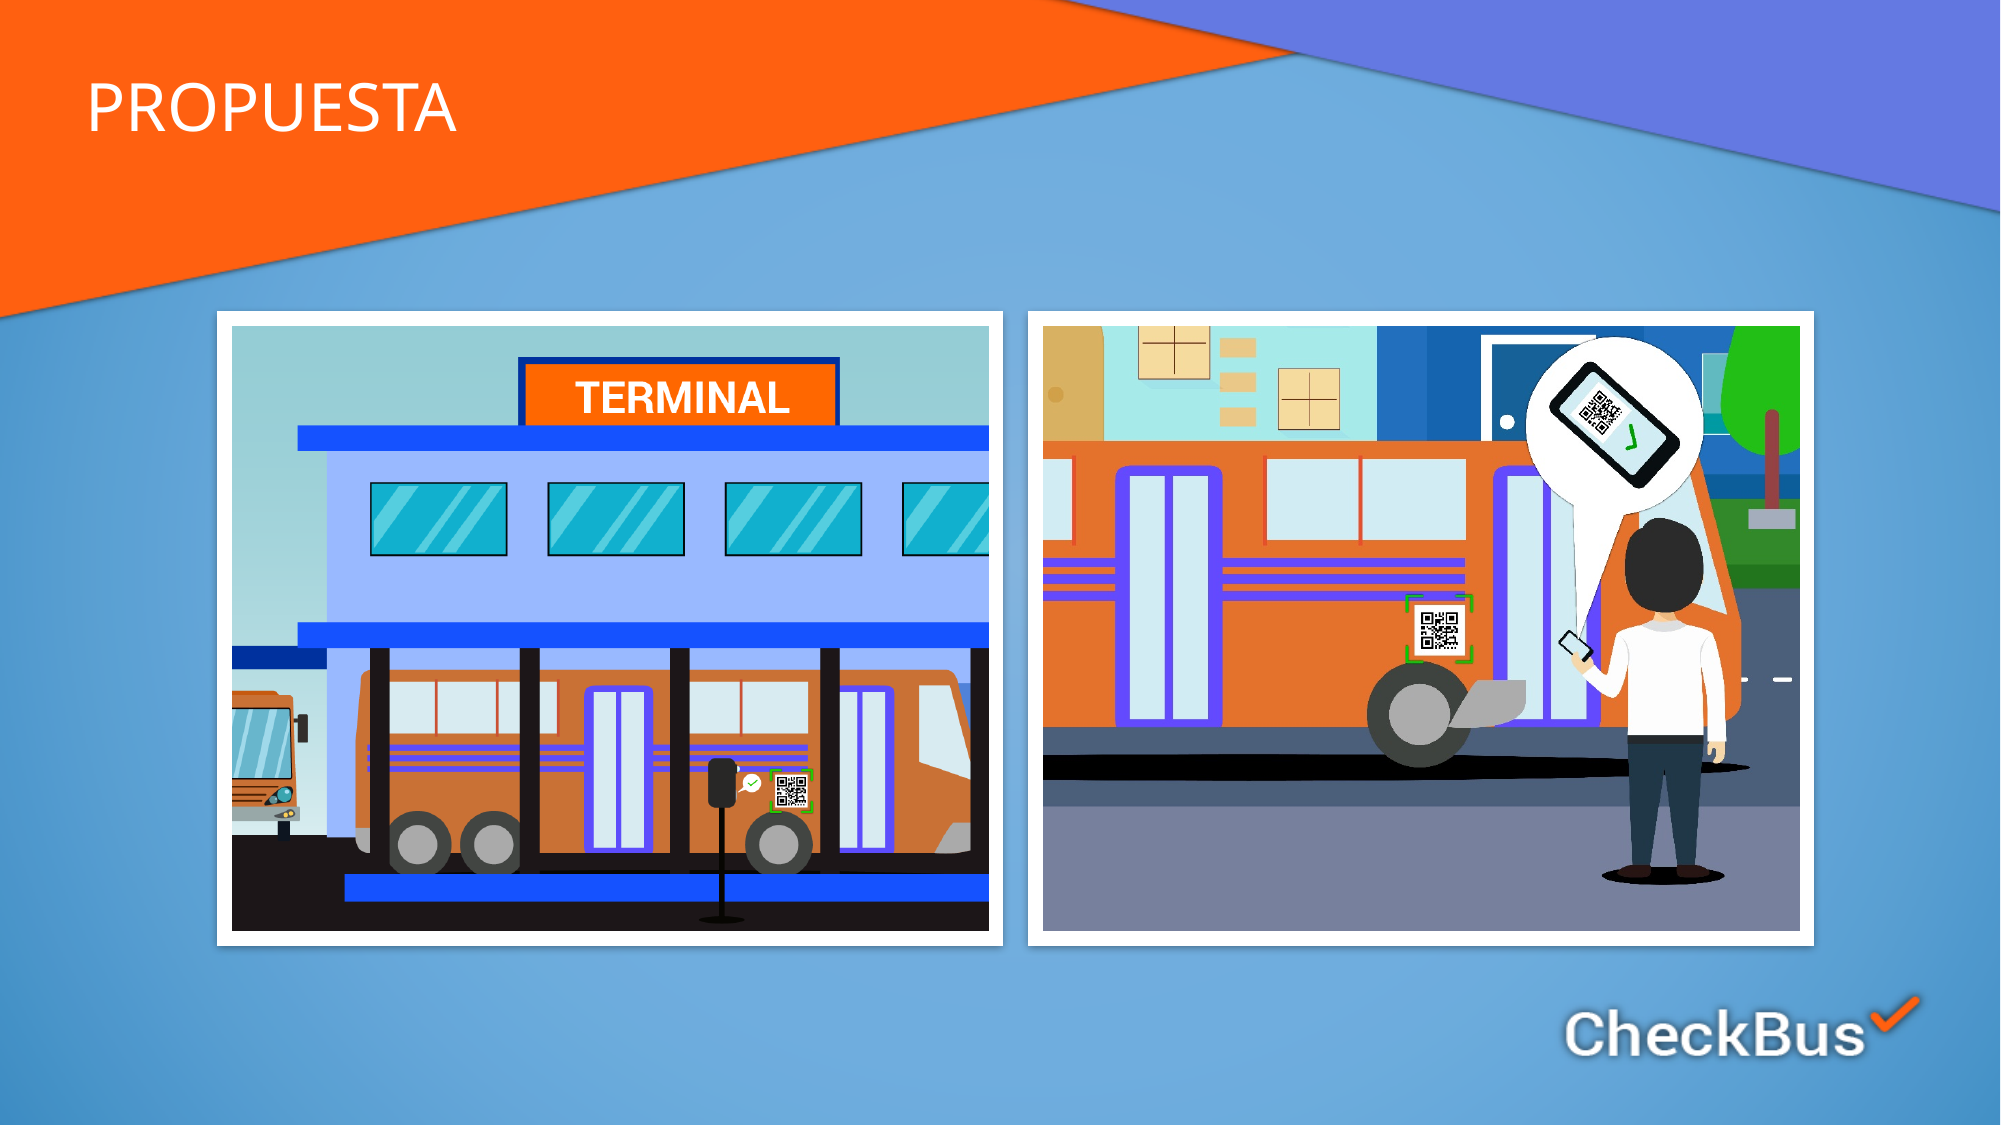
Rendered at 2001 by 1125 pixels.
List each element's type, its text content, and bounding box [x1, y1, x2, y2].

picture [0, 0, 2001, 1125]
title PROPUESTA [70, 40, 750, 259]
